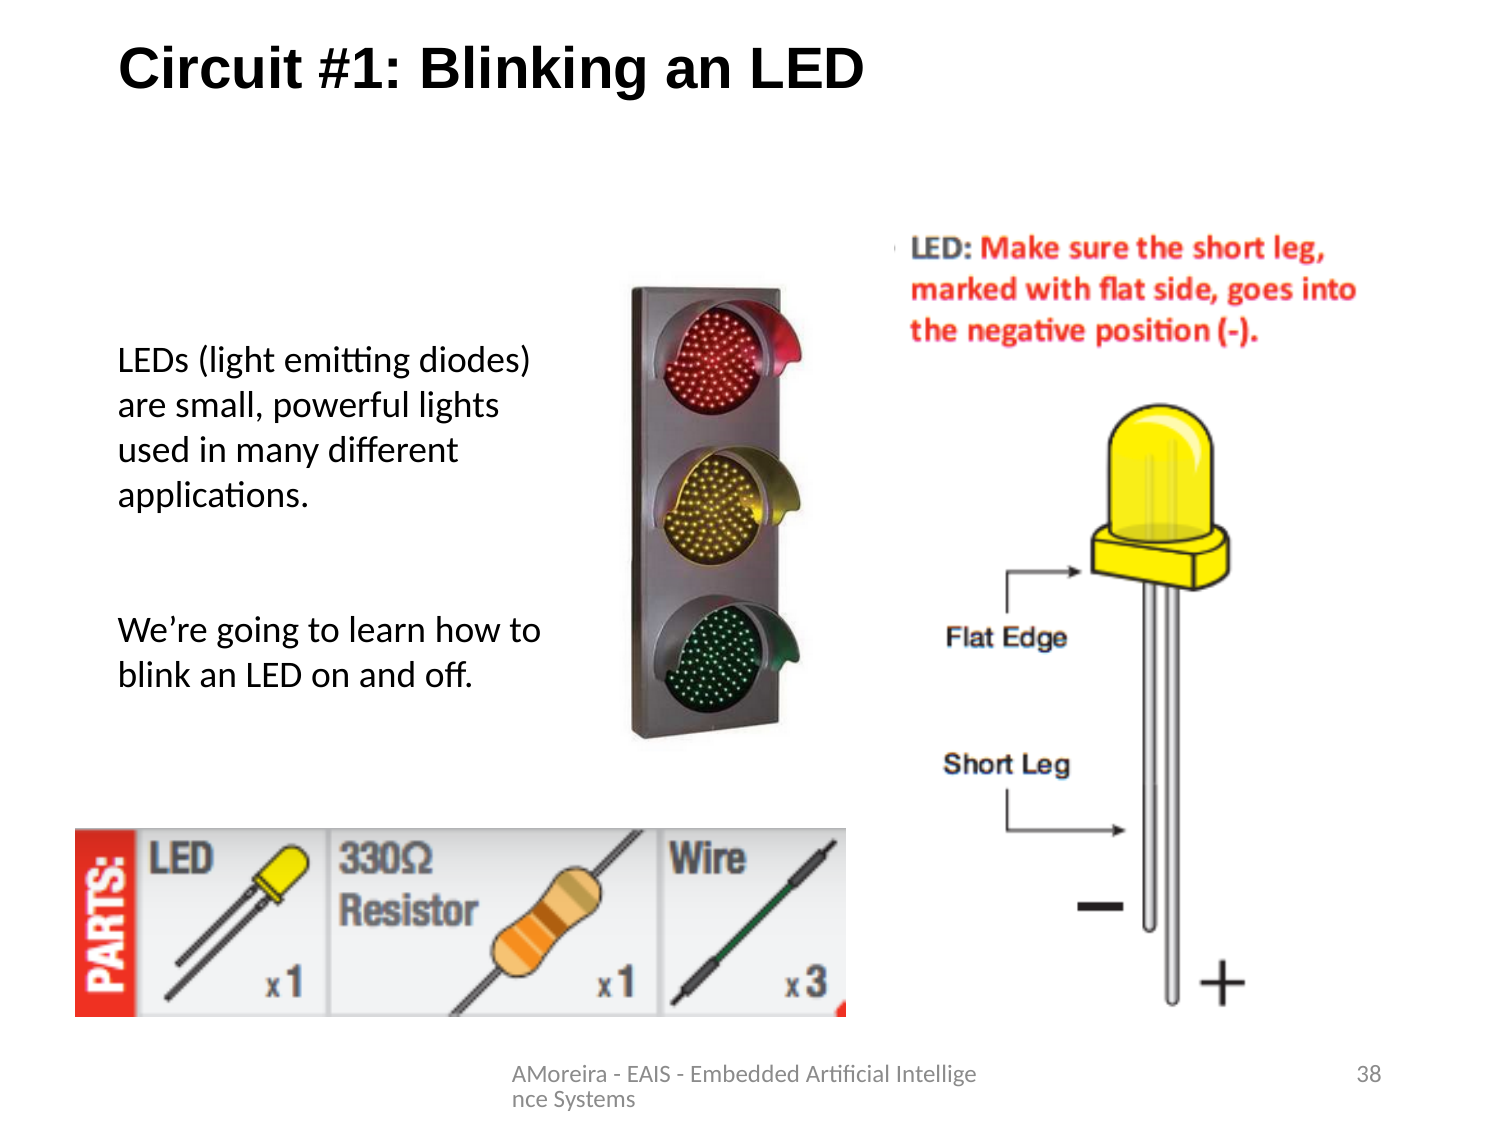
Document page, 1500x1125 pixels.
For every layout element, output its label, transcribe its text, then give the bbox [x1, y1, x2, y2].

title Circuit #1: Blinking an LED [103, 3, 1397, 137]
picture [74, 828, 846, 1018]
slide_number 38 [1059, 1042, 1397, 1103]
text_box LEDs (light emitting diodes) are small, powerful lights used in many different applications. We’re going to learn how to blink an LED on and off. [102, 327, 586, 703]
footer AMoreira - EAIS - Embedded Artificial Intelligence Systems [496, 1042, 1004, 1103]
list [716, 393, 1500, 872]
picture [894, 217, 1373, 393]
picture [894, 872, 1373, 1049]
picture [607, 249, 813, 752]
